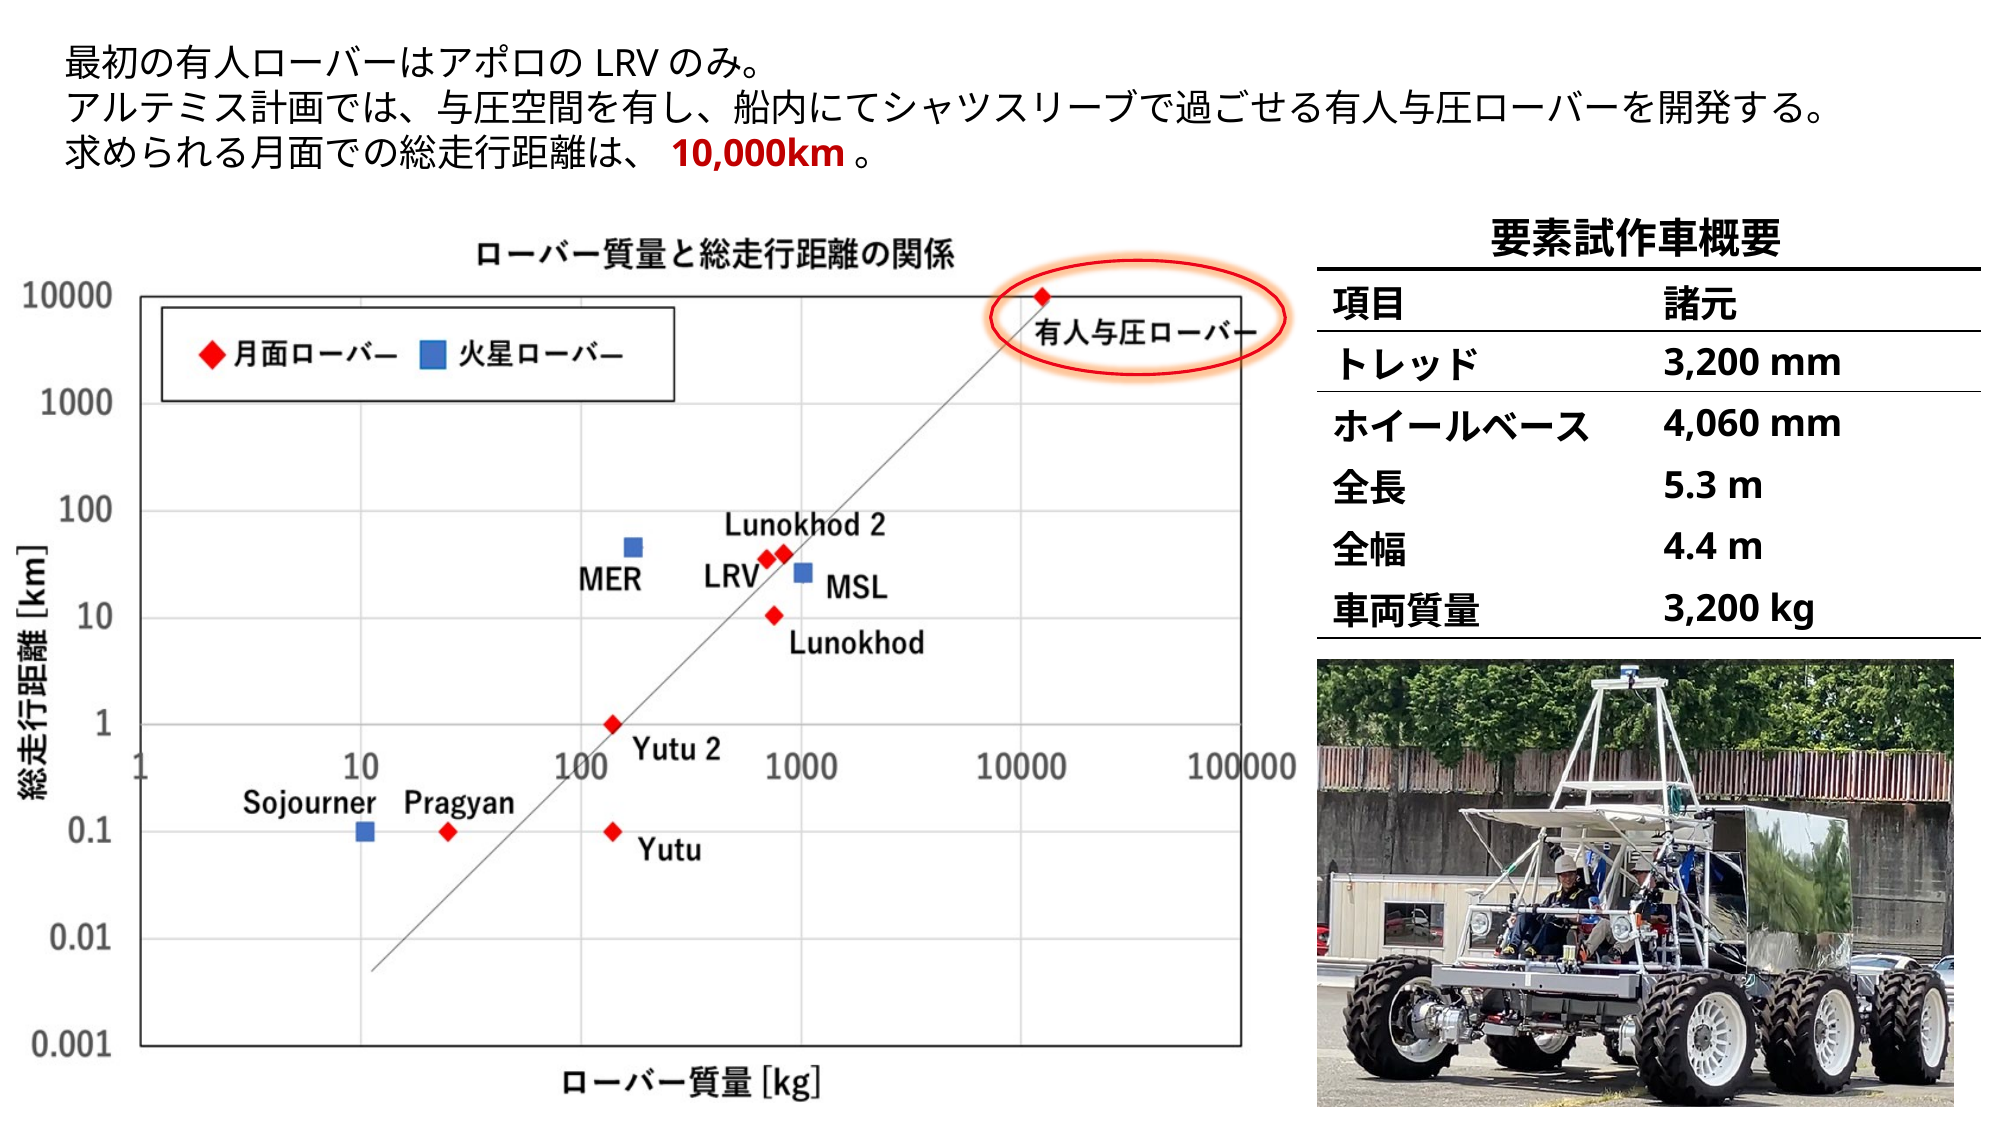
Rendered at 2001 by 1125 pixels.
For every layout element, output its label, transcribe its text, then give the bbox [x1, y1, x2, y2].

table_cell 全長 [1317, 453, 1635, 514]
table_header 諸元 [1635, 271, 1981, 330]
text_box 最初の有人ローバーはアポロのLRVのみ。 アルテミス計画では、与圧空間を有し、船内にてシャツスリーブで過ごせる有人与圧ローバーを開発する。 求められる月面での総走行距離は、10,000km。 [47, 31, 2000, 182]
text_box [15, 236, 1301, 1103]
table_cell 全幅 [1317, 514, 1635, 576]
text_box 要素試作車概要 [1445, 209, 1825, 262]
table_header 項目 [1317, 271, 1635, 330]
table_cell トレッド [1317, 332, 1635, 391]
table_cell 車両質量 [1317, 576, 1635, 637]
picture [1316, 659, 1954, 1107]
table_cell 4,060 mm [1635, 392, 1981, 453]
table_cell ホイールベース [1317, 392, 1635, 453]
table_cell 3,200 mm [1635, 332, 1981, 391]
table_cell 3,200 kg [1635, 576, 1981, 637]
table_cell 5.3 m [1635, 453, 1981, 514]
table_cell 4.4 m [1635, 514, 1981, 576]
